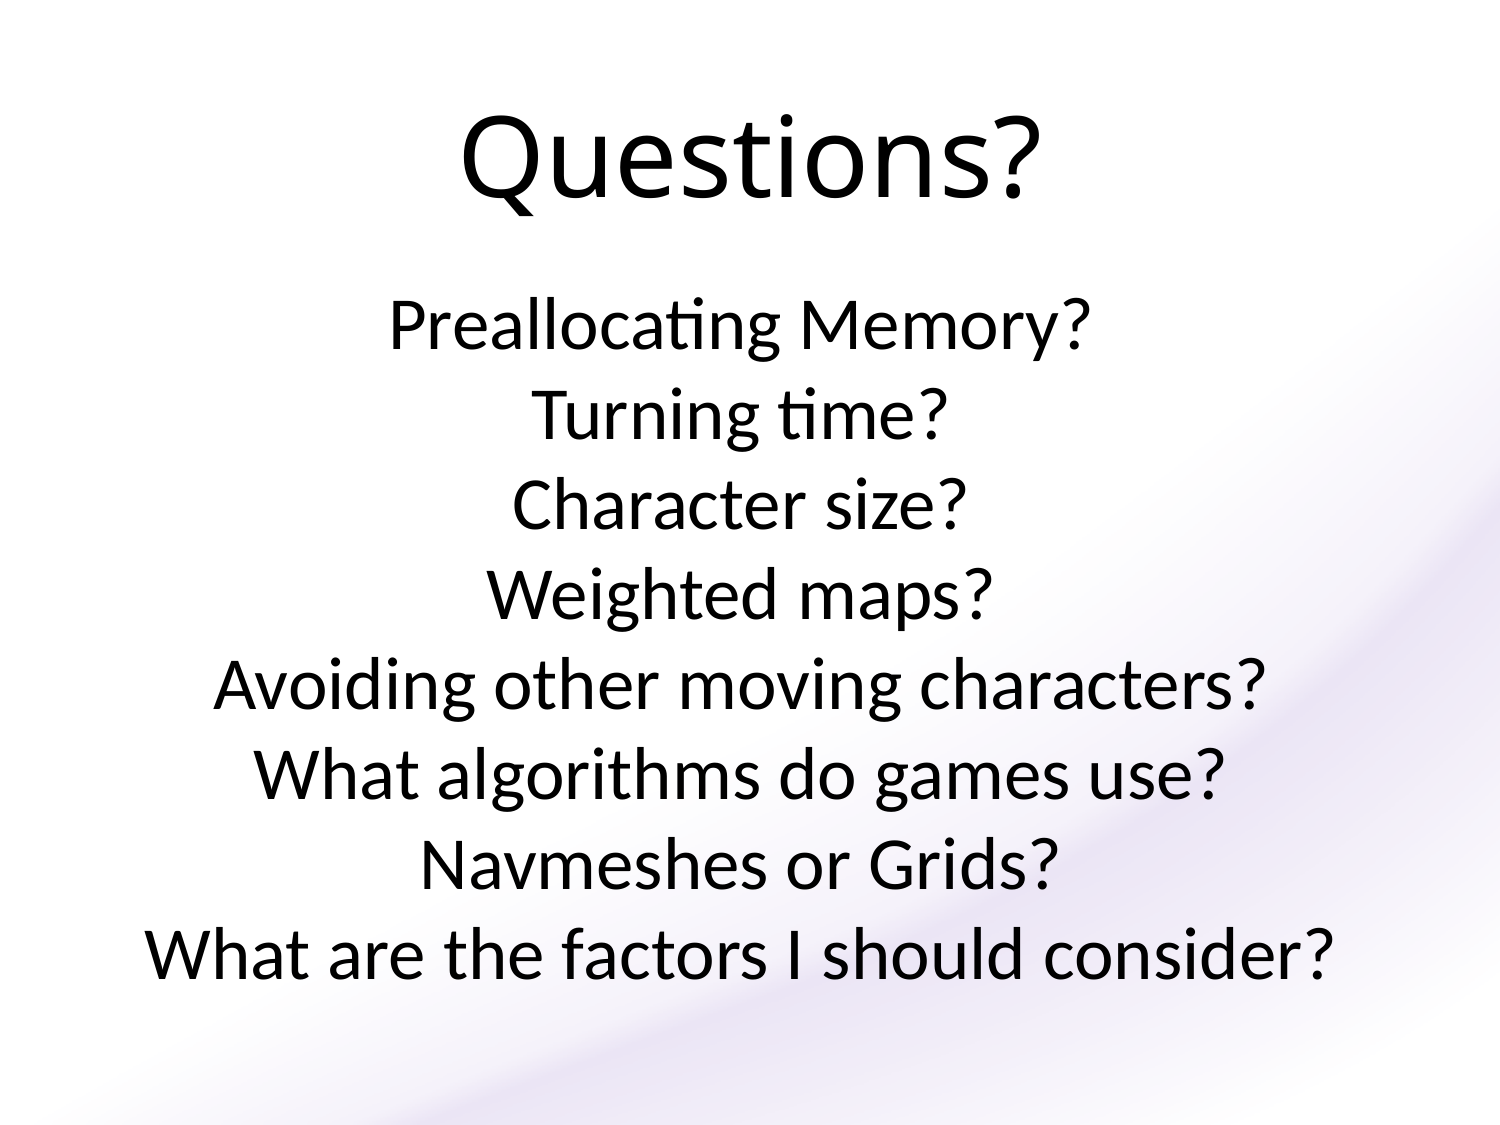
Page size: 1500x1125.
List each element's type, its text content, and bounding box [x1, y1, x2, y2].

picture [0, 0, 1500, 1125]
text_box Preallocating Memory? Turning time? Character size? Weighted maps? Avoiding other moving characters? What algorithms do games use? Navmeshes or Grids? What are the factors I should consider? [129, 267, 1354, 1002]
text_box Questions? [442, 78, 1058, 228]
